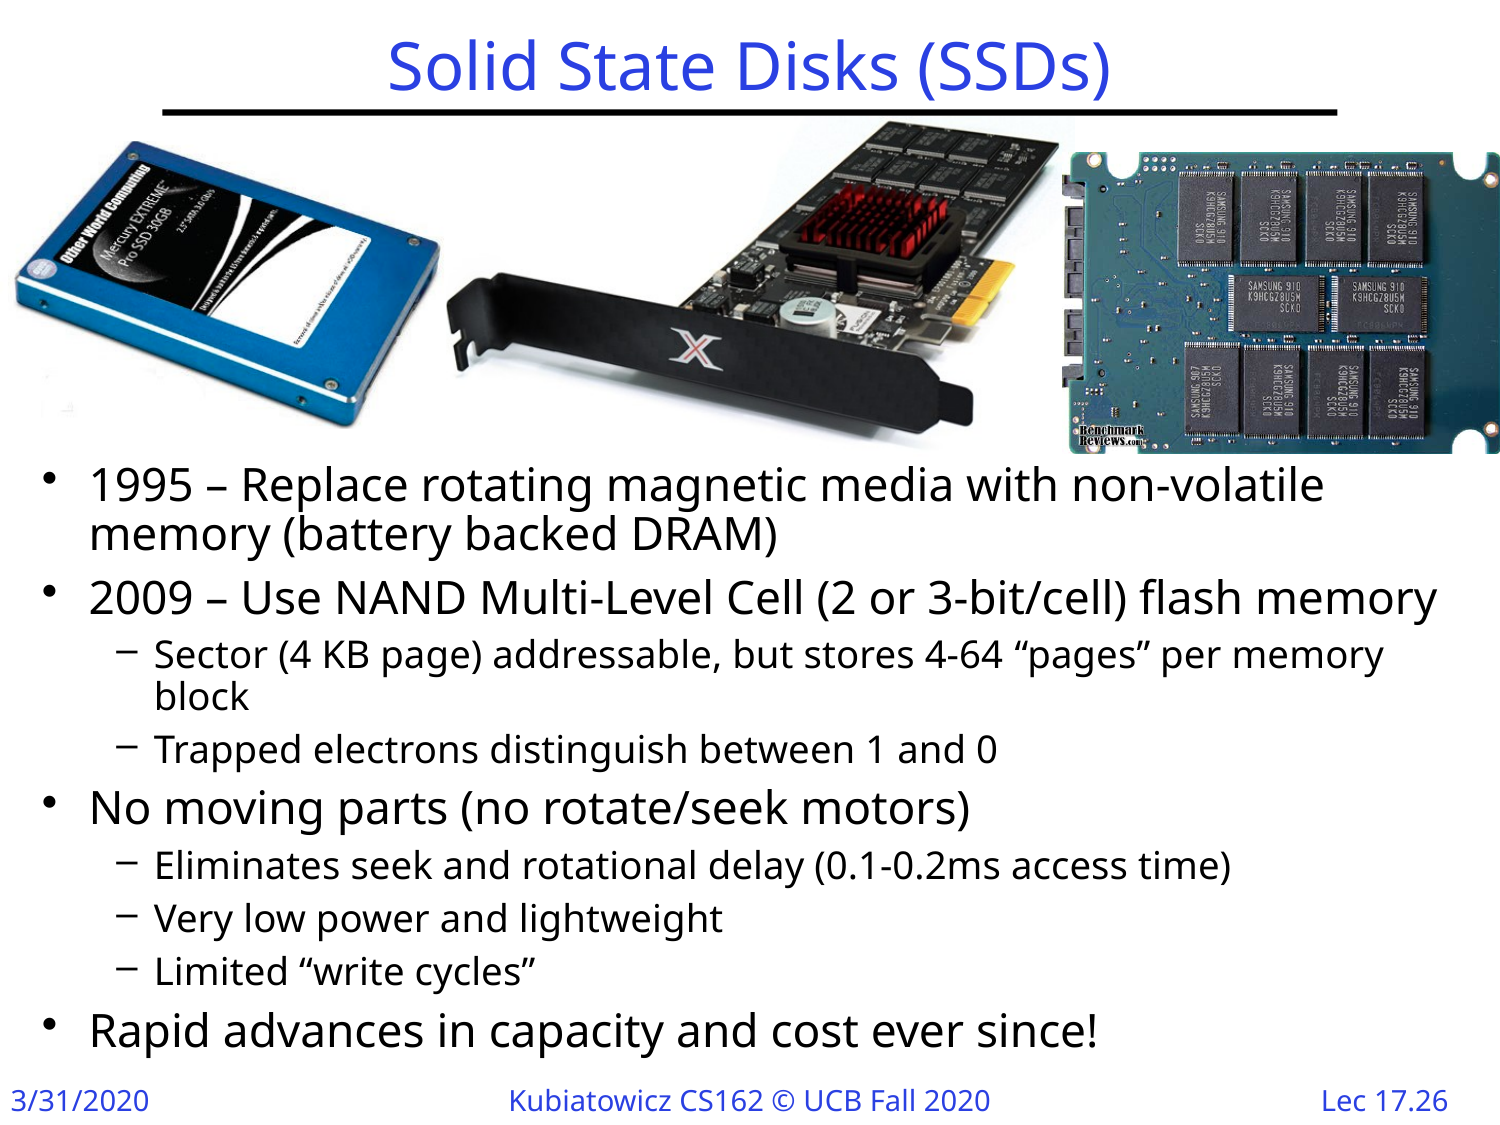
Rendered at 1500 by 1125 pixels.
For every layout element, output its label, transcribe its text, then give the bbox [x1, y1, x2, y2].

list 1995 – Replace rotating magnetic media with non-volatile memory (battery backed DRAM) 2009 – Use NAND Multi-Level Cell (2 or 3-bit/cell) flash memory Sector (4 KB page) addressable, but stores 4-64 “pages” per memory block Trapped electrons distinguish between 1 and 0 No moving parts (no rotate/seek motors) Eliminates seek and rotational delay (0.1-0.2ms access time) Very low power and lightweight Limited “write cycles” Rapid advances in capacity and cost ever since! [27, 454, 1478, 1100]
title Solid State Disks (SSDs) [162, 24, 1338, 113]
picture [0, 115, 1500, 463]
